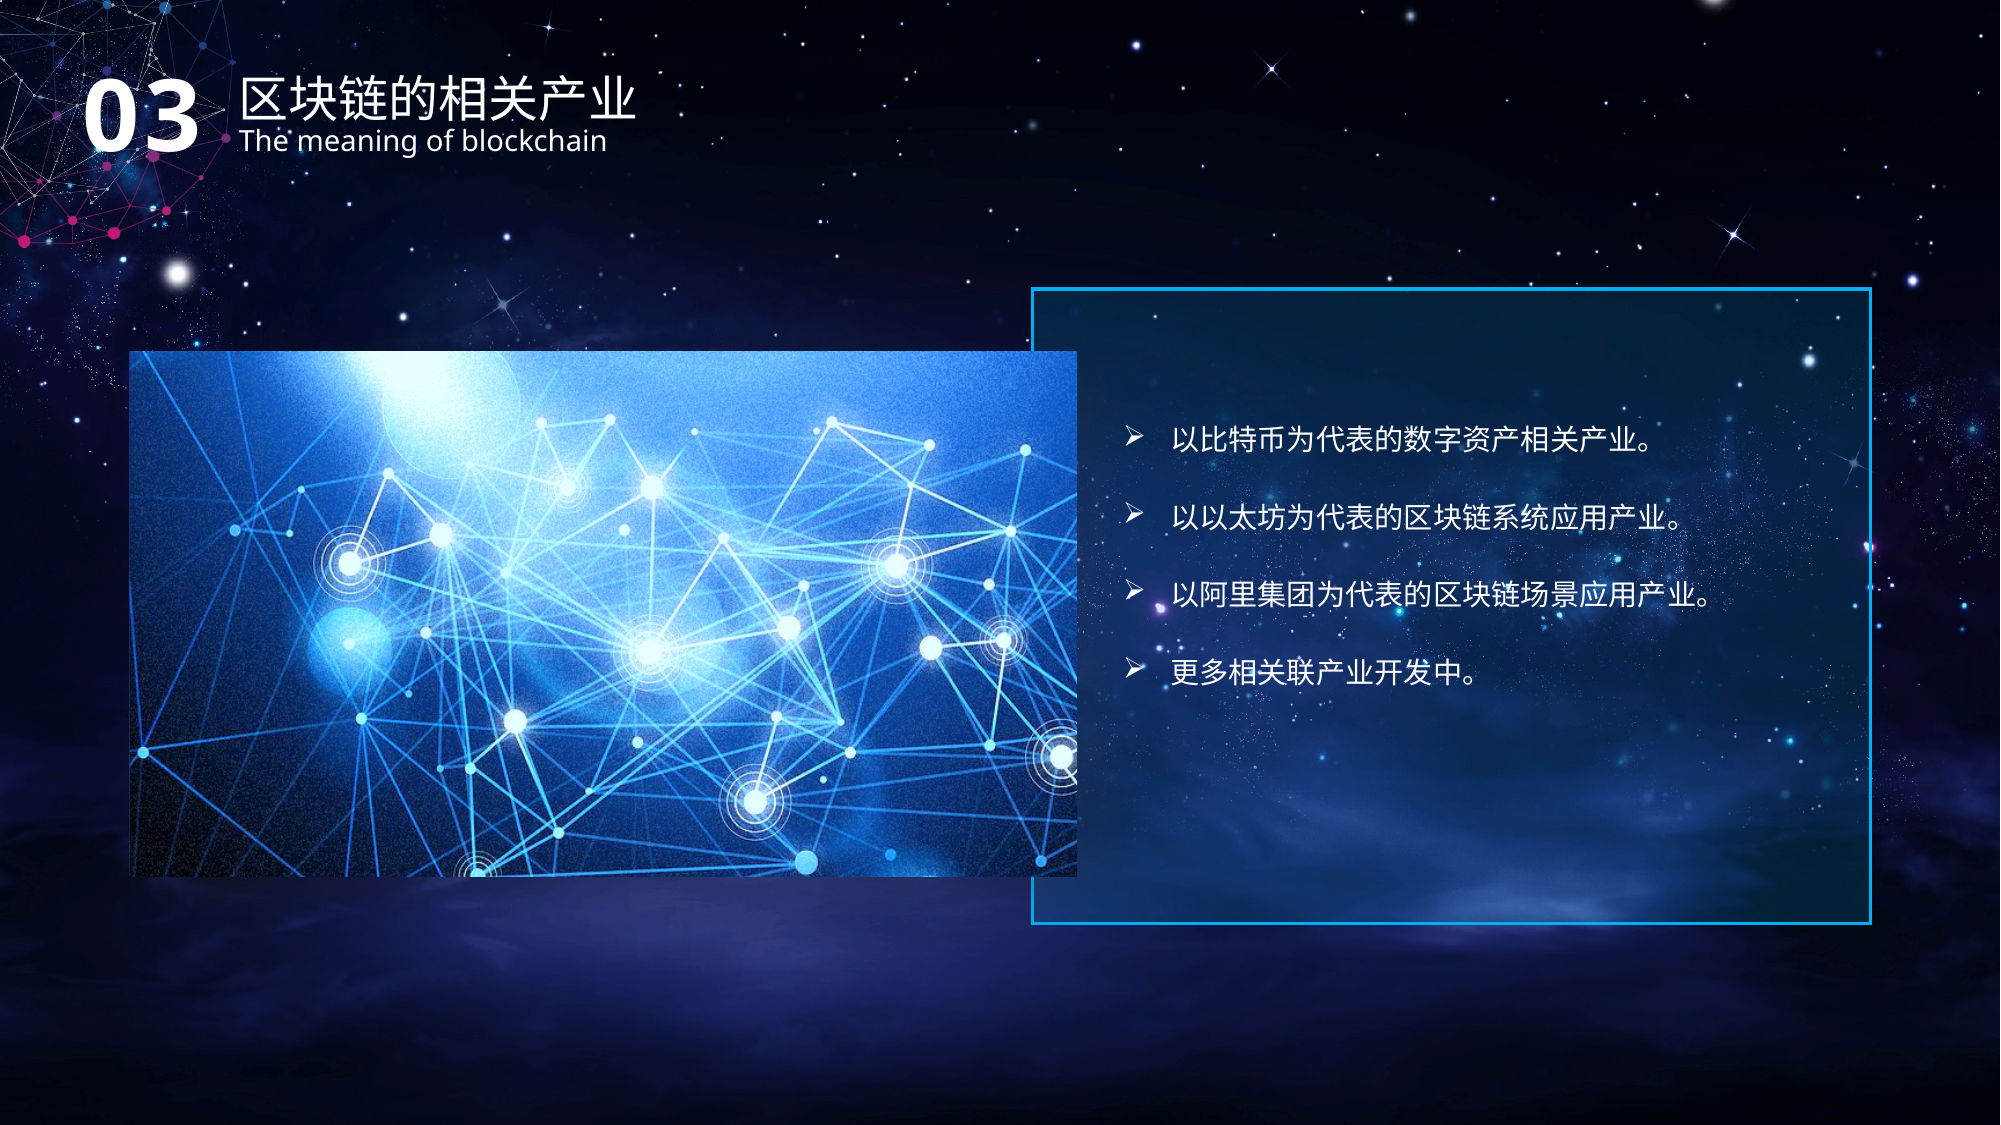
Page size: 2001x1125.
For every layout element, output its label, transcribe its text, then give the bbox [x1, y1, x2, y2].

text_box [0, 0, 244, 254]
text_box 以比特币为代表的数字资产相关产业。 以以太坊为代表的区块链系统应用产业。 以阿里集团为代表的区块链场景应用产业。 更多相关联产业开发中。 [1108, 396, 1836, 697]
picture [0, 0, 2000, 1125]
text_box [1032, 289, 1871, 924]
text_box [223, 59, 817, 166]
